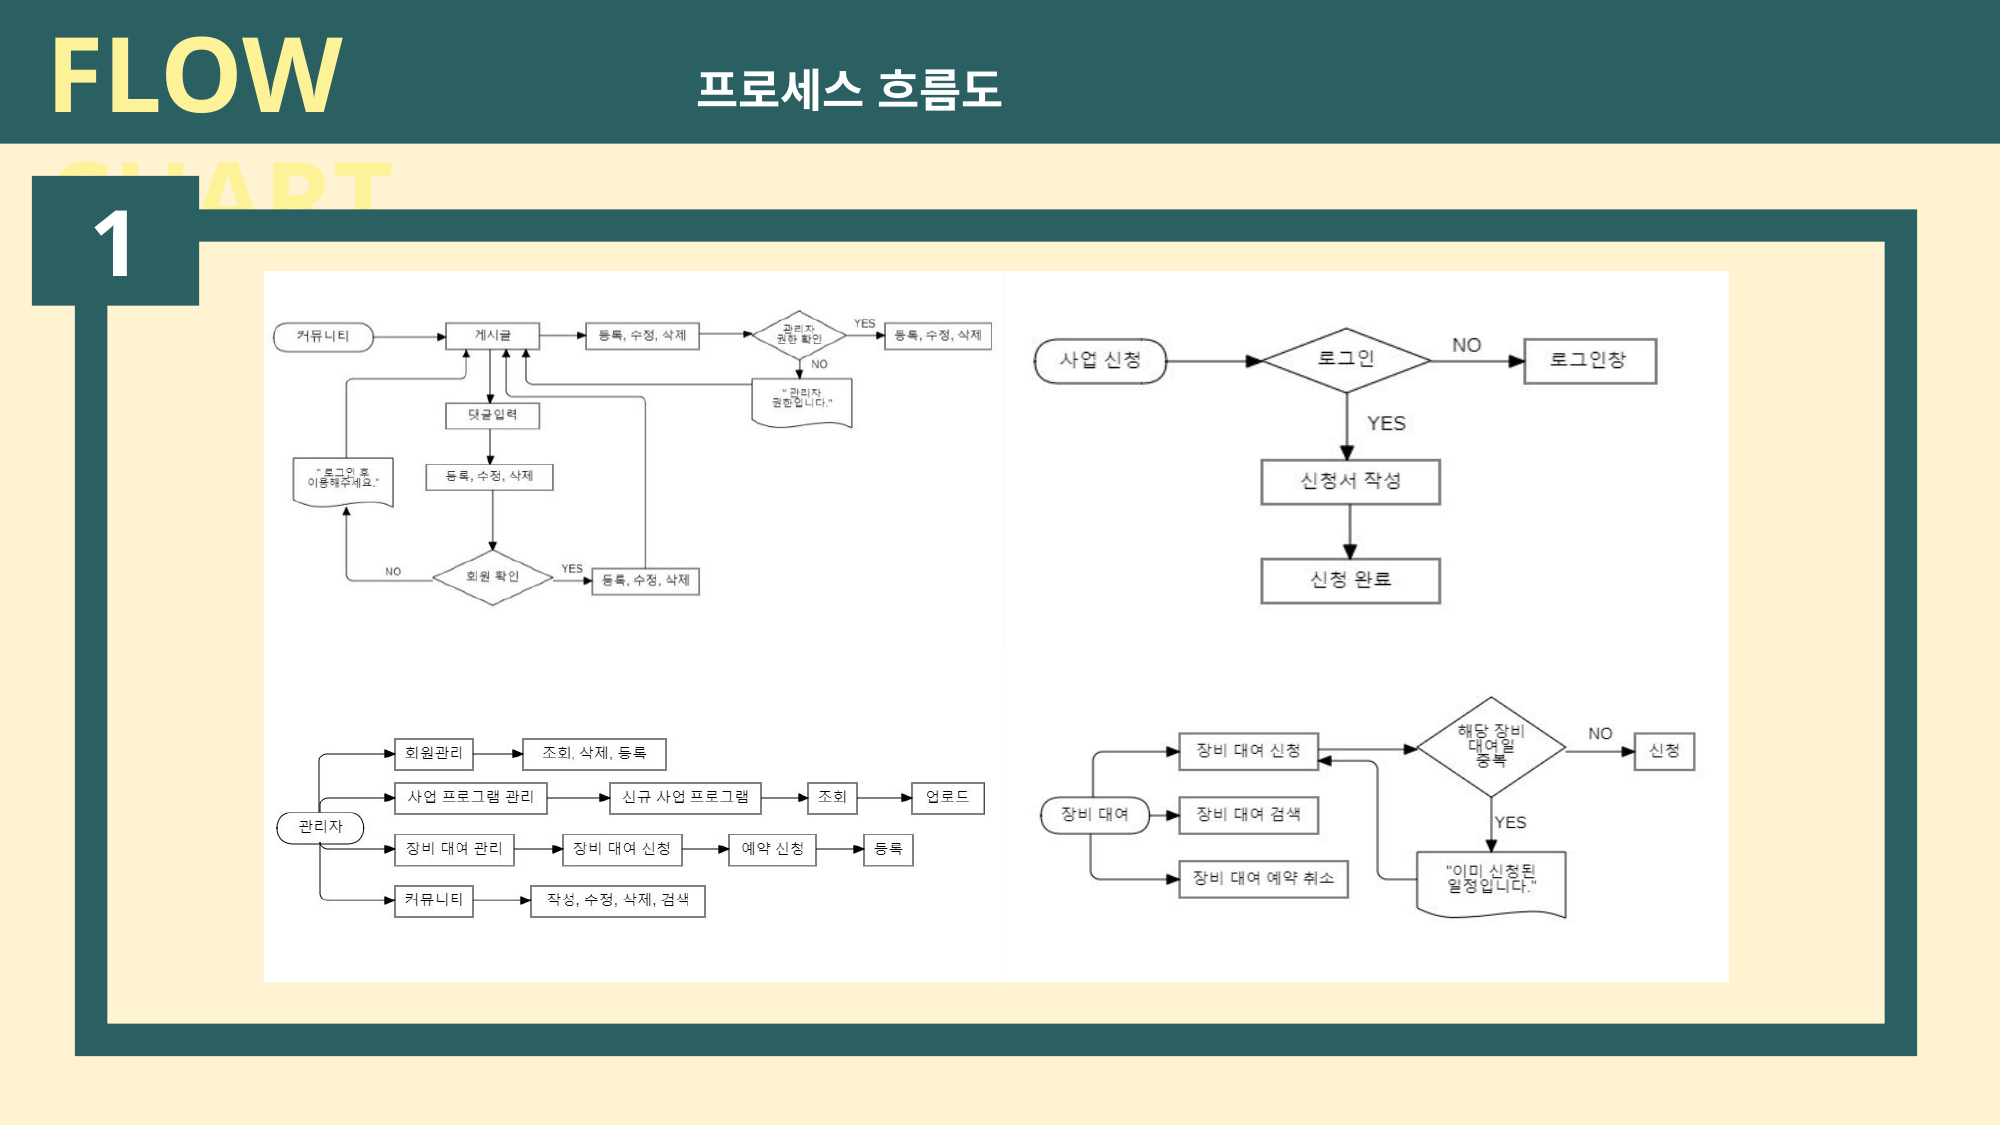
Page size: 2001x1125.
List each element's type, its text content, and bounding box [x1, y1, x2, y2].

text_box FLOW CHART [31, 1, 688, 175]
text_box [0, 0, 2000, 145]
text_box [31, 175, 1918, 1057]
text_box [0, 145, 2000, 1125]
text_box 프로세스 흐름도 [681, 53, 1149, 124]
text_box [263, 271, 1729, 982]
